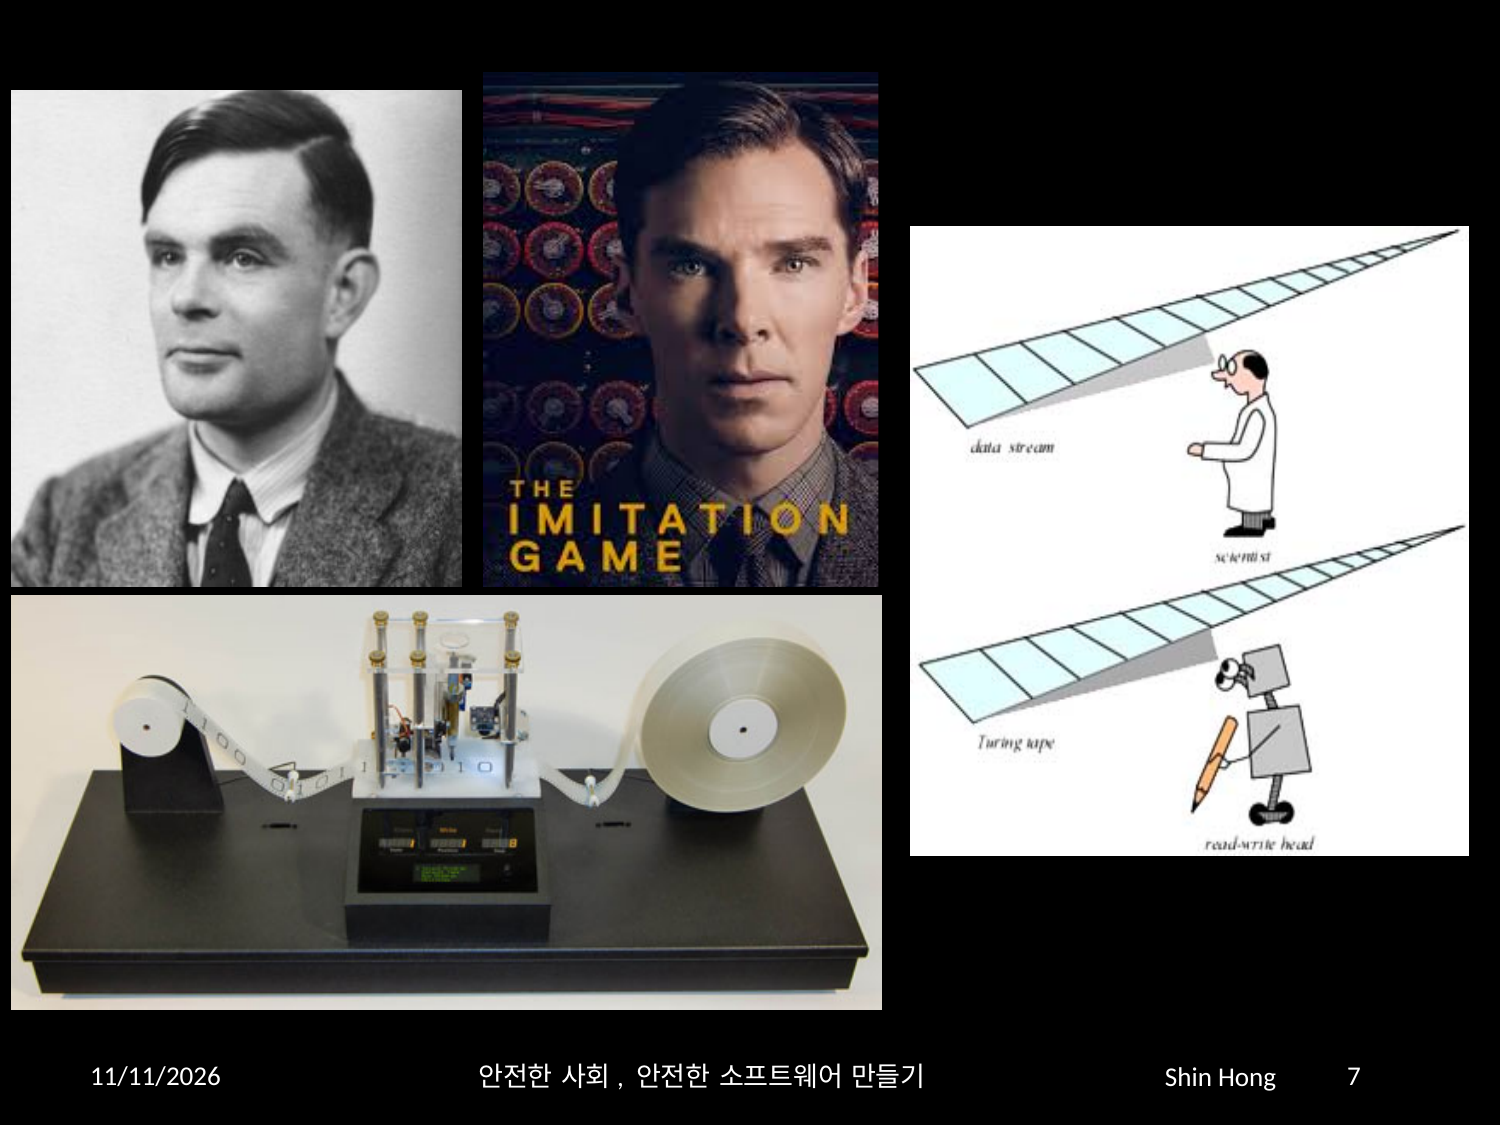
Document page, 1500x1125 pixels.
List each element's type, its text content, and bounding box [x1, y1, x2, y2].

picture [483, 72, 879, 587]
footer 안전한 사회, 안전한 소프트웨어 만들기 [260, 1045, 1144, 1106]
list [11, 595, 882, 1010]
picture [11, 90, 462, 587]
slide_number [75, 1045, 249, 1105]
slide_number 7 [1300, 1045, 1376, 1105]
picture [910, 226, 1470, 856]
